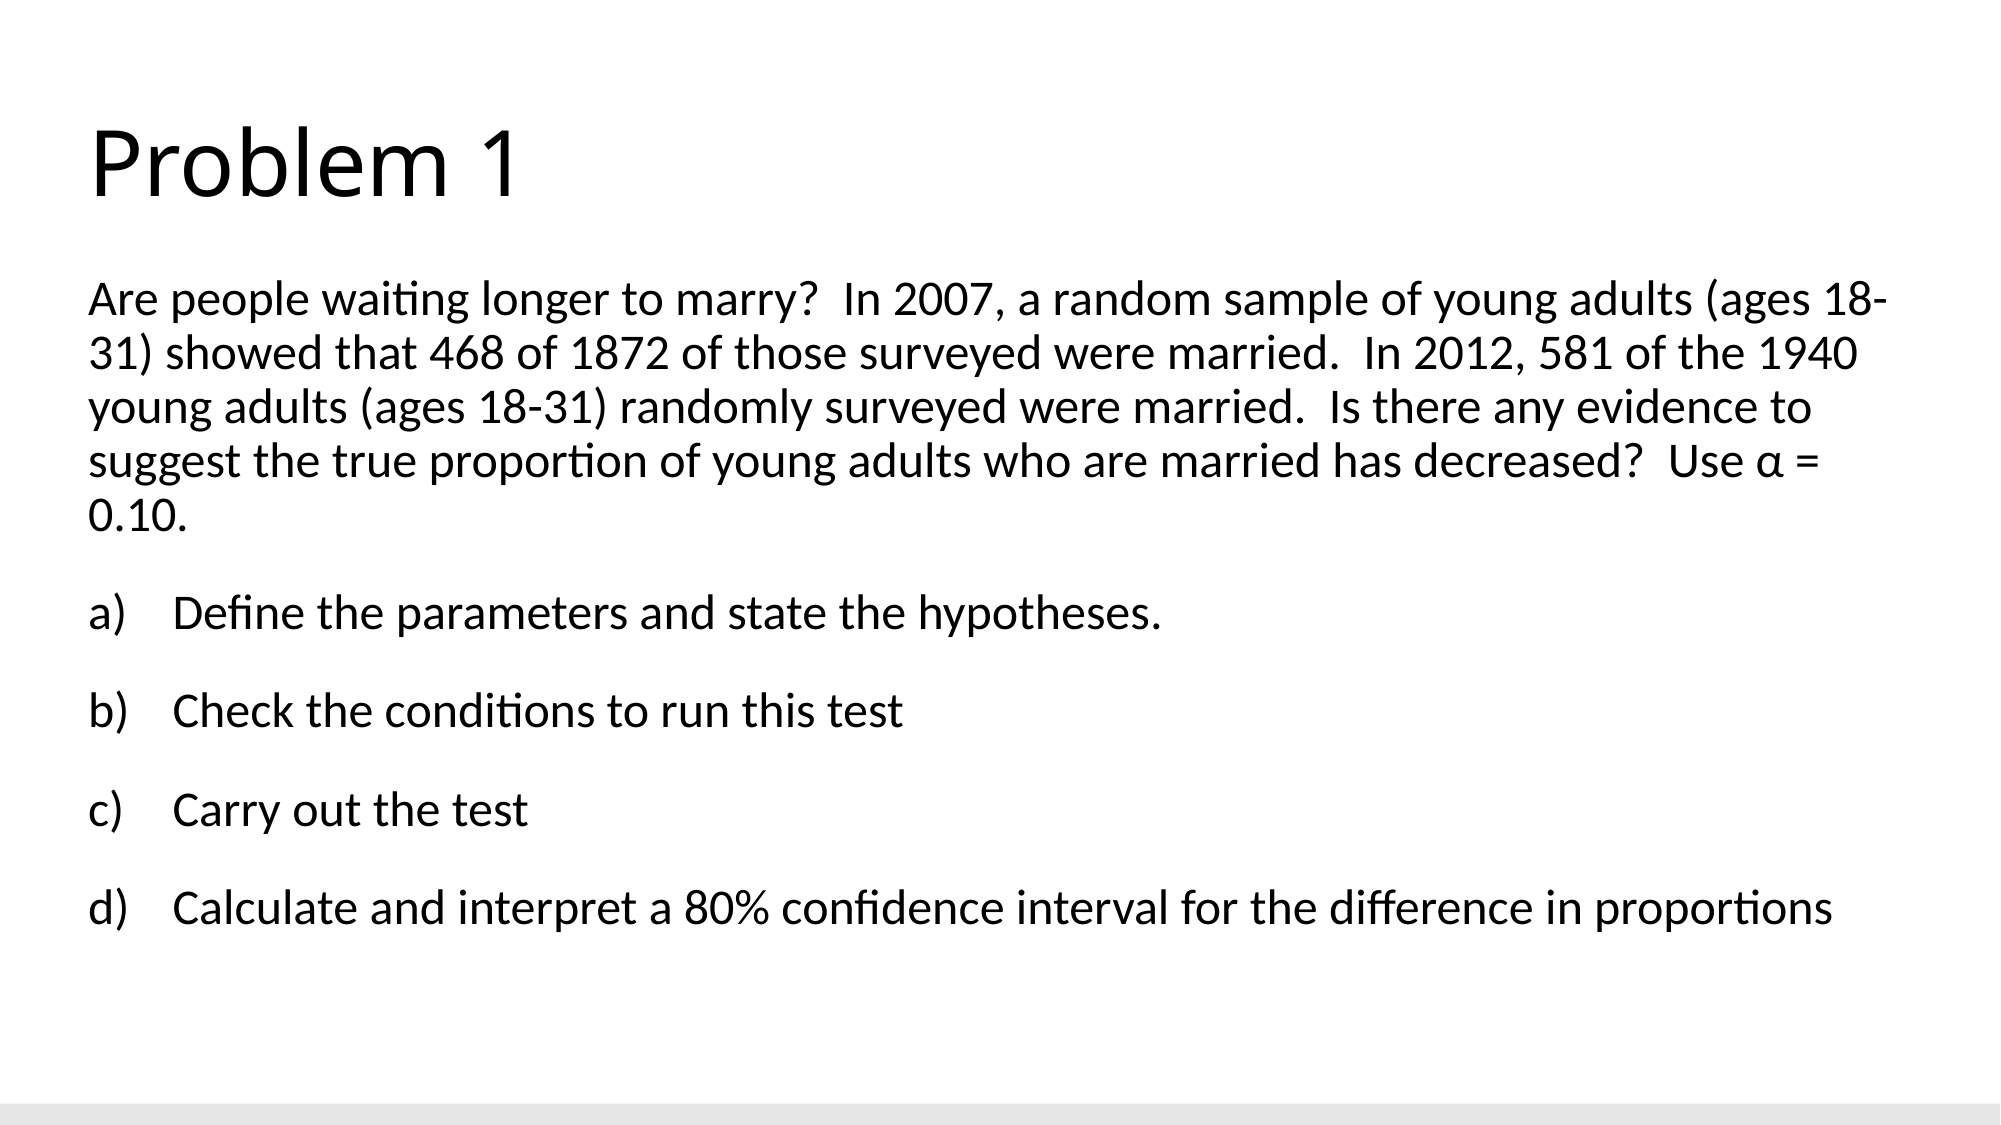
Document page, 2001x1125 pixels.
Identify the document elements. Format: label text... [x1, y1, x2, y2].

list Are people waiting longer to marry? In 2007, a random sample of young adults (ages 18-31) showed that 468 of 1872 of those surveyed were married. In 2012, 581 of the 1940 young adults (ages 18-31) randomly surveyed were married. Is there any evidence to suggest the true proportion of young adults who are married has decreased? Use α = 0.10. Define the parameters and state the hypotheses. Check the conditions to run this test Carry out the test Calculate and interpret a 80% confidence interval for the difference in proportions [68, 252, 1932, 1000]
title Problem 1 [68, 97, 1932, 223]
